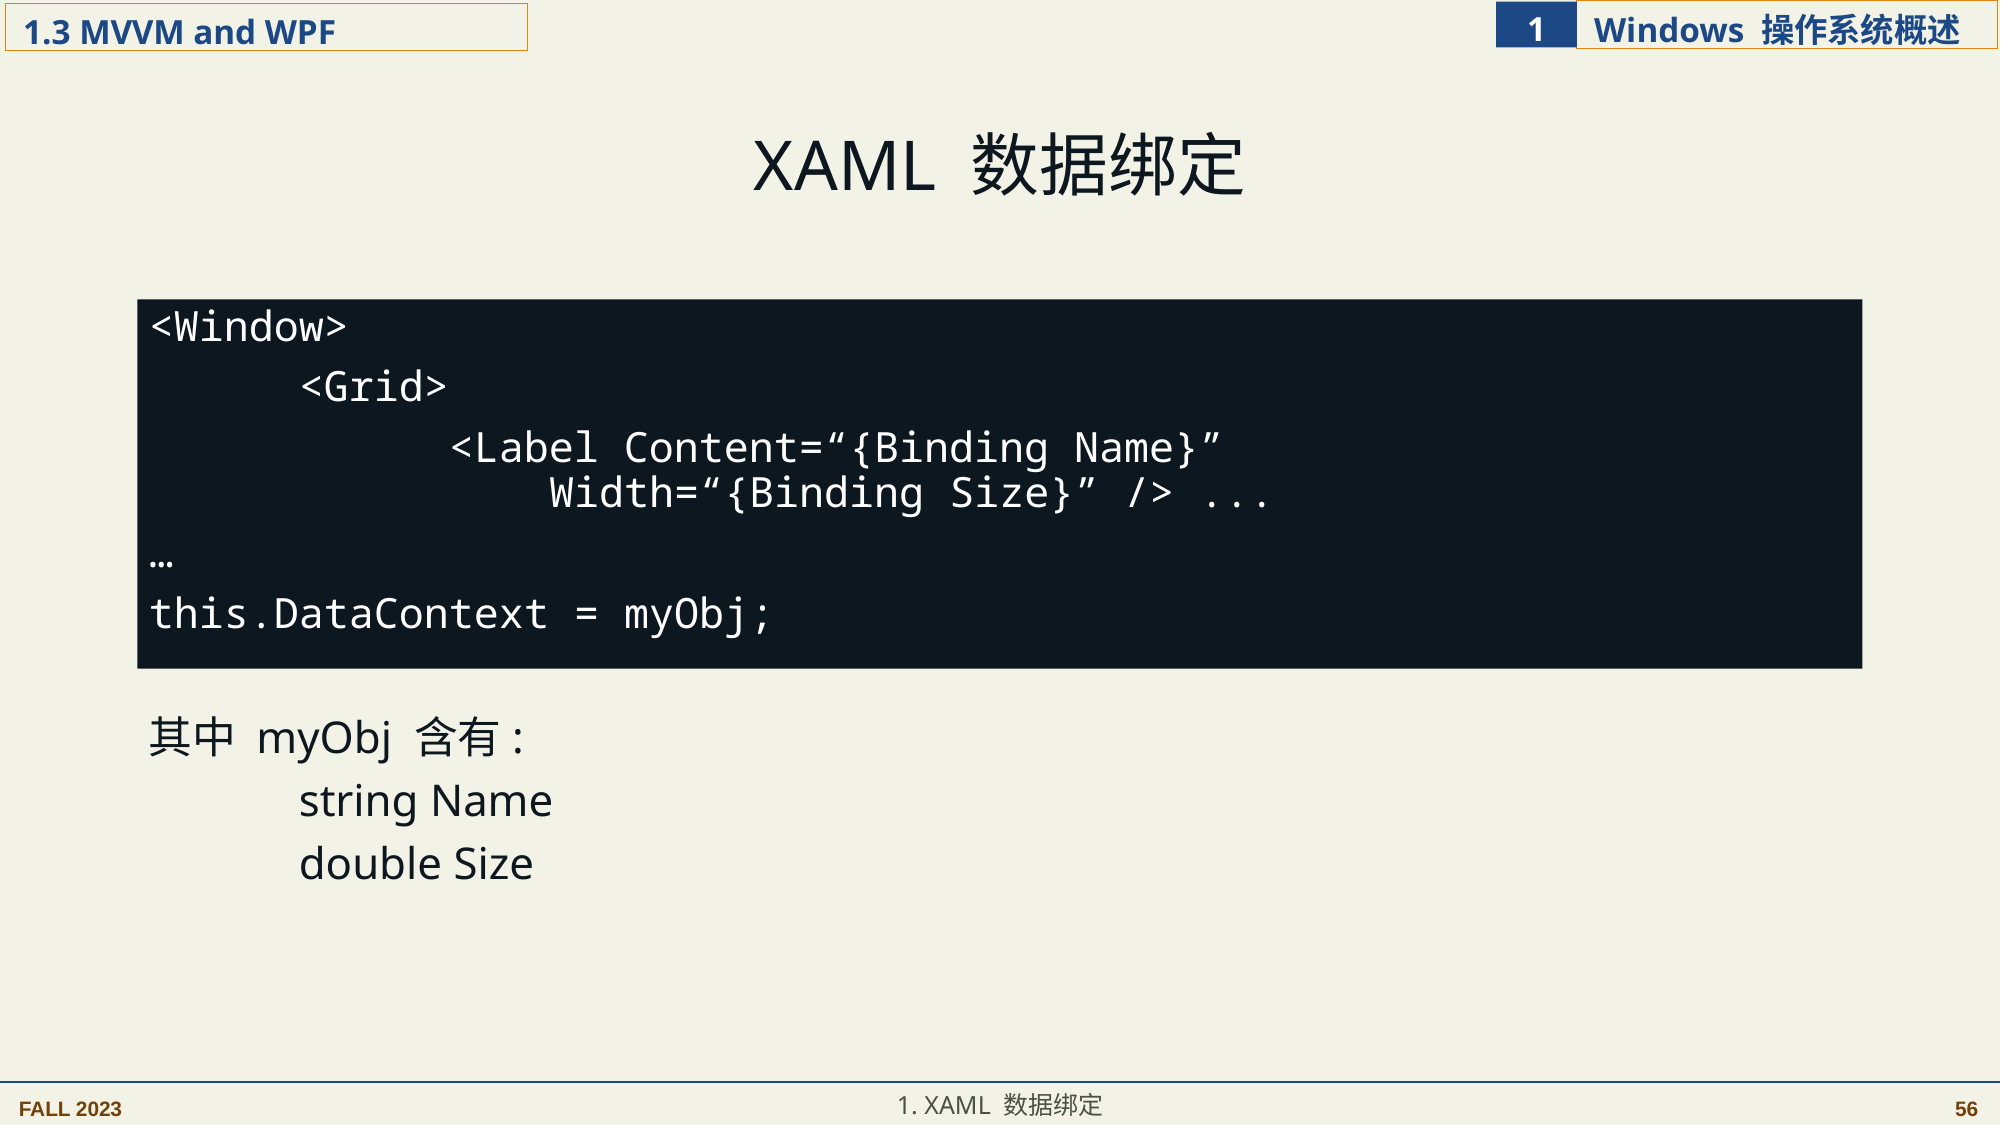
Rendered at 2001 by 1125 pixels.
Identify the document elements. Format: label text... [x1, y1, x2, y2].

text_box 1. XAML 数据绑定 [249, 1076, 1751, 1125]
list <Window> <Grid> <Label Content=“{Binding Name}” Width=“{Binding Size}” /> ... … this.DataContext = myObj; 其中 myObj 含有: string Name double Size [137, 299, 1863, 669]
title XAML 数据绑定 [137, 59, 1863, 278]
